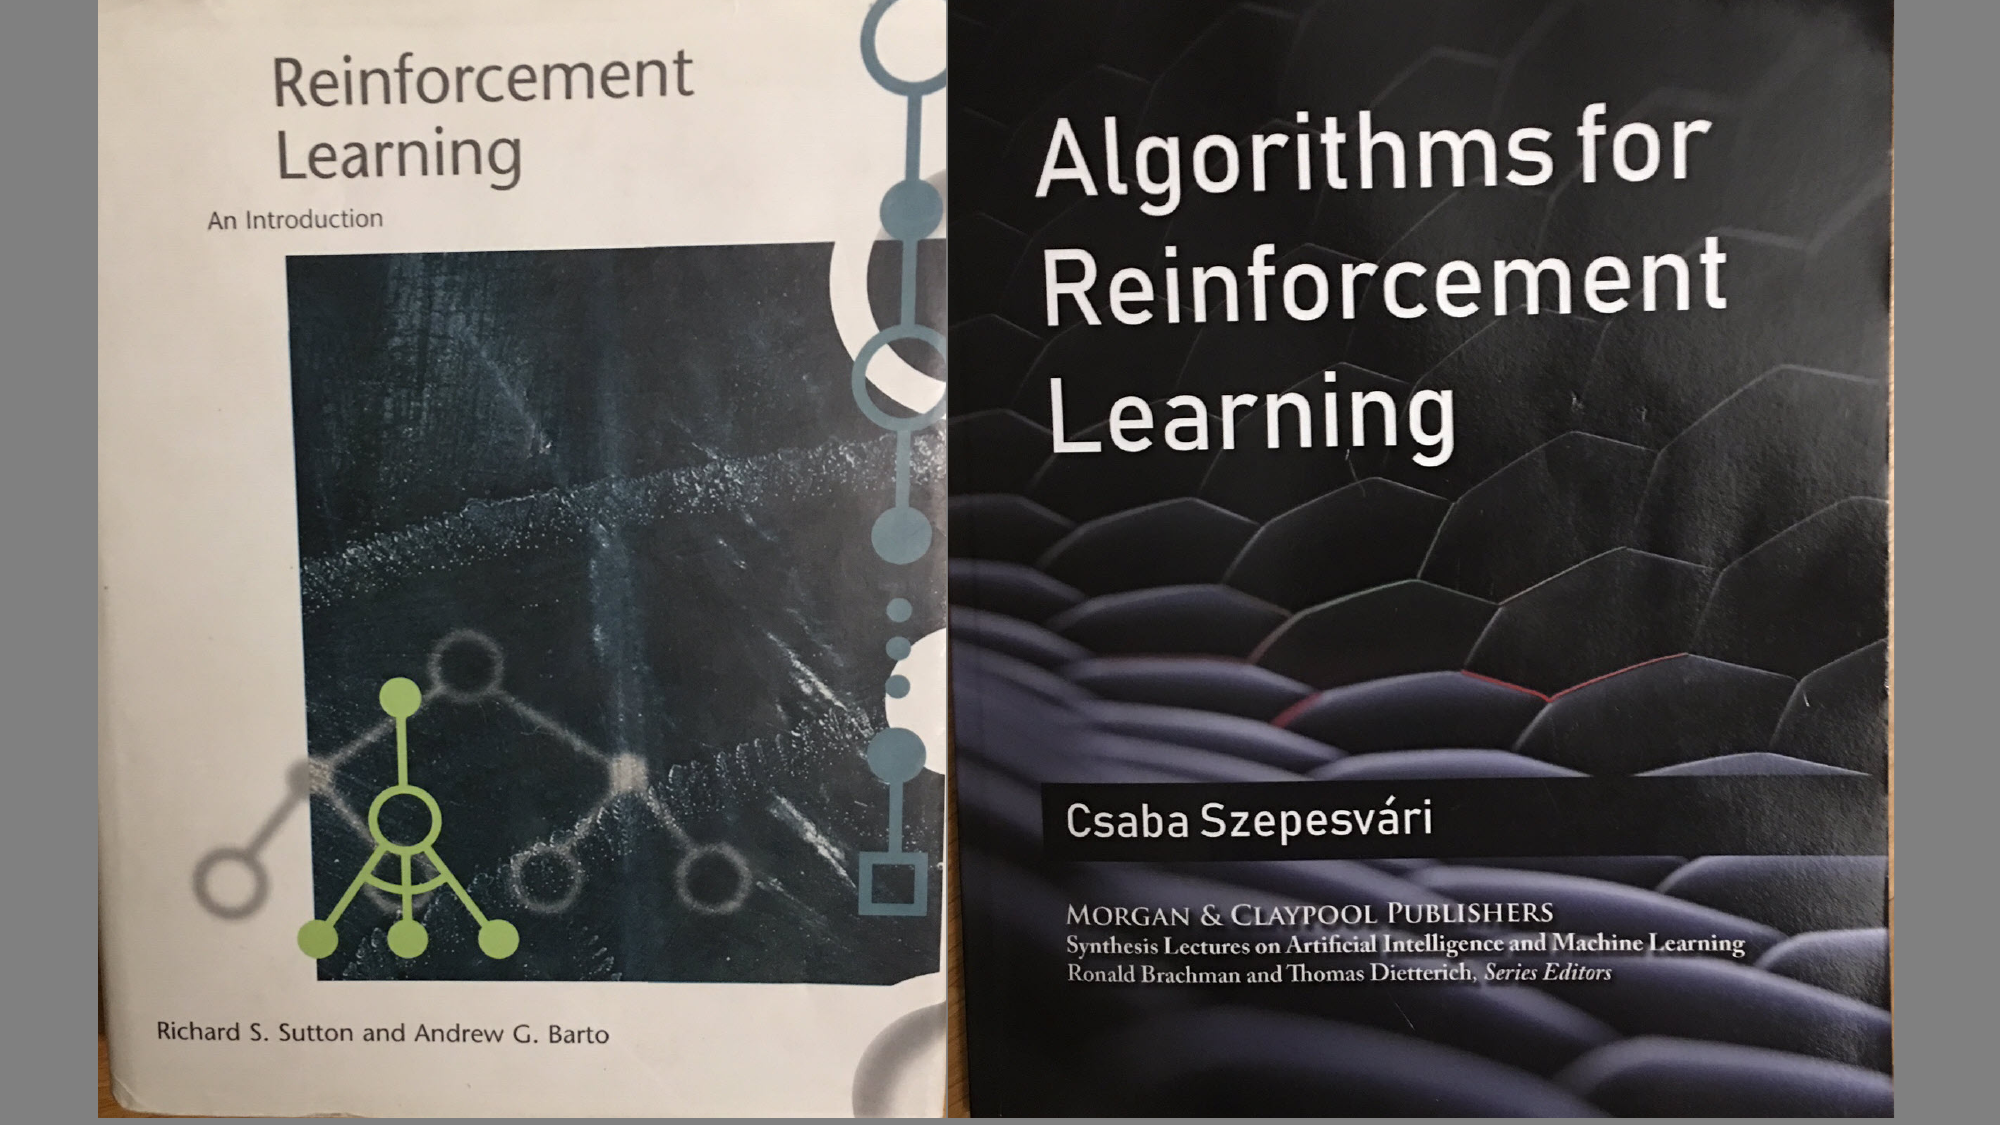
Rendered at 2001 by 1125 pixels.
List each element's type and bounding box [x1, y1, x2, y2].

picture [98, 0, 1895, 1118]
